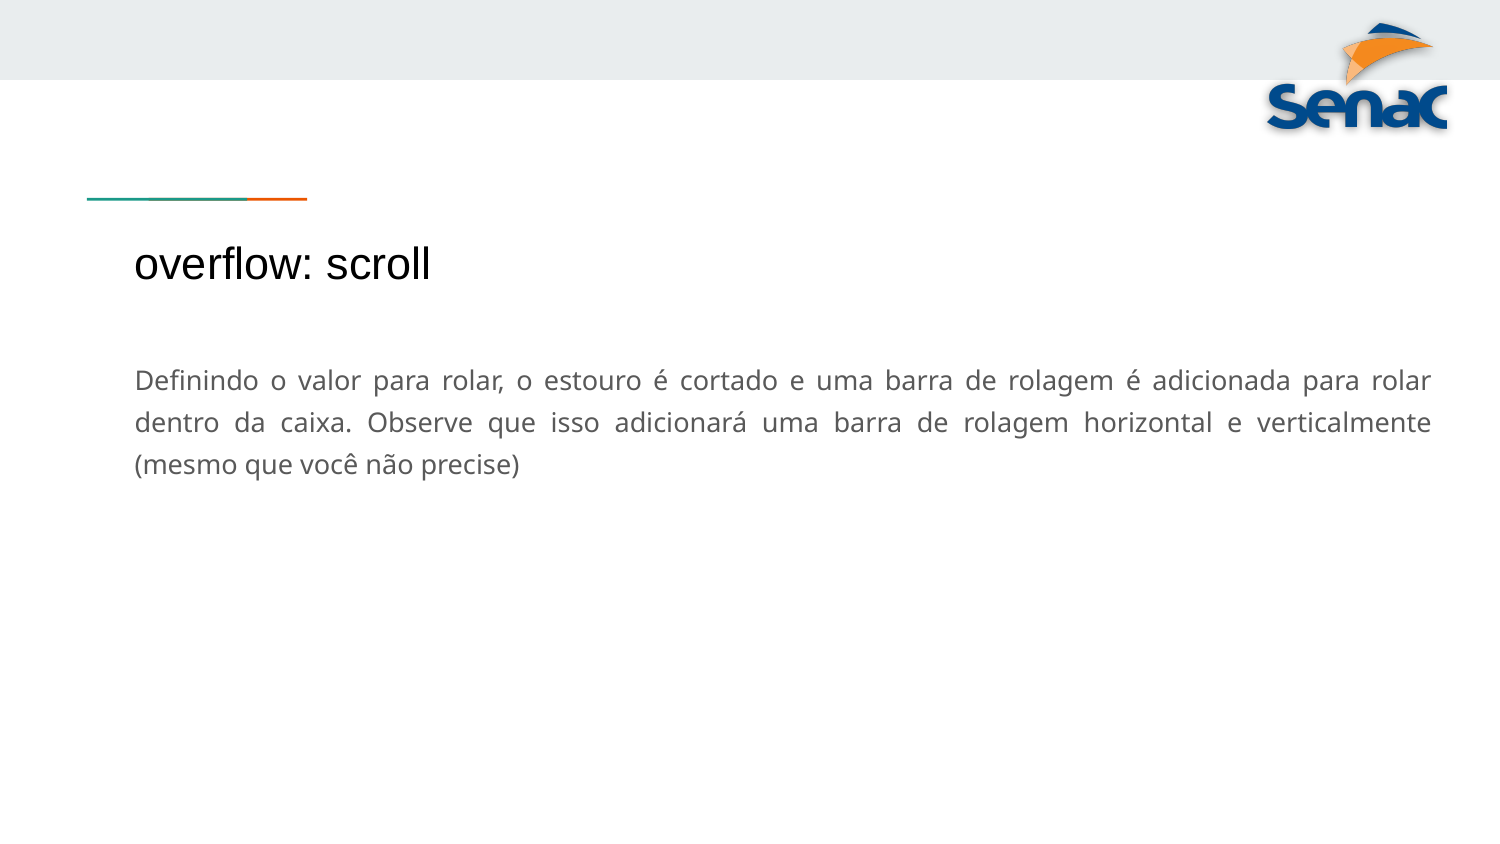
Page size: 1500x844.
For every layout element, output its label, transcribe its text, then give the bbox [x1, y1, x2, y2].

list Definindo o valor para rolar, o estouro é cortado e uma barra de rolagem é adicionada para rolar dentro da caixa. Observe que isso adicionará uma barra de rolagem horizontal e verticalmente (mesmo que você não precise) [119, 341, 1447, 712]
title overflow: scroll [119, 216, 1381, 305]
picture [1266, 22, 1448, 129]
